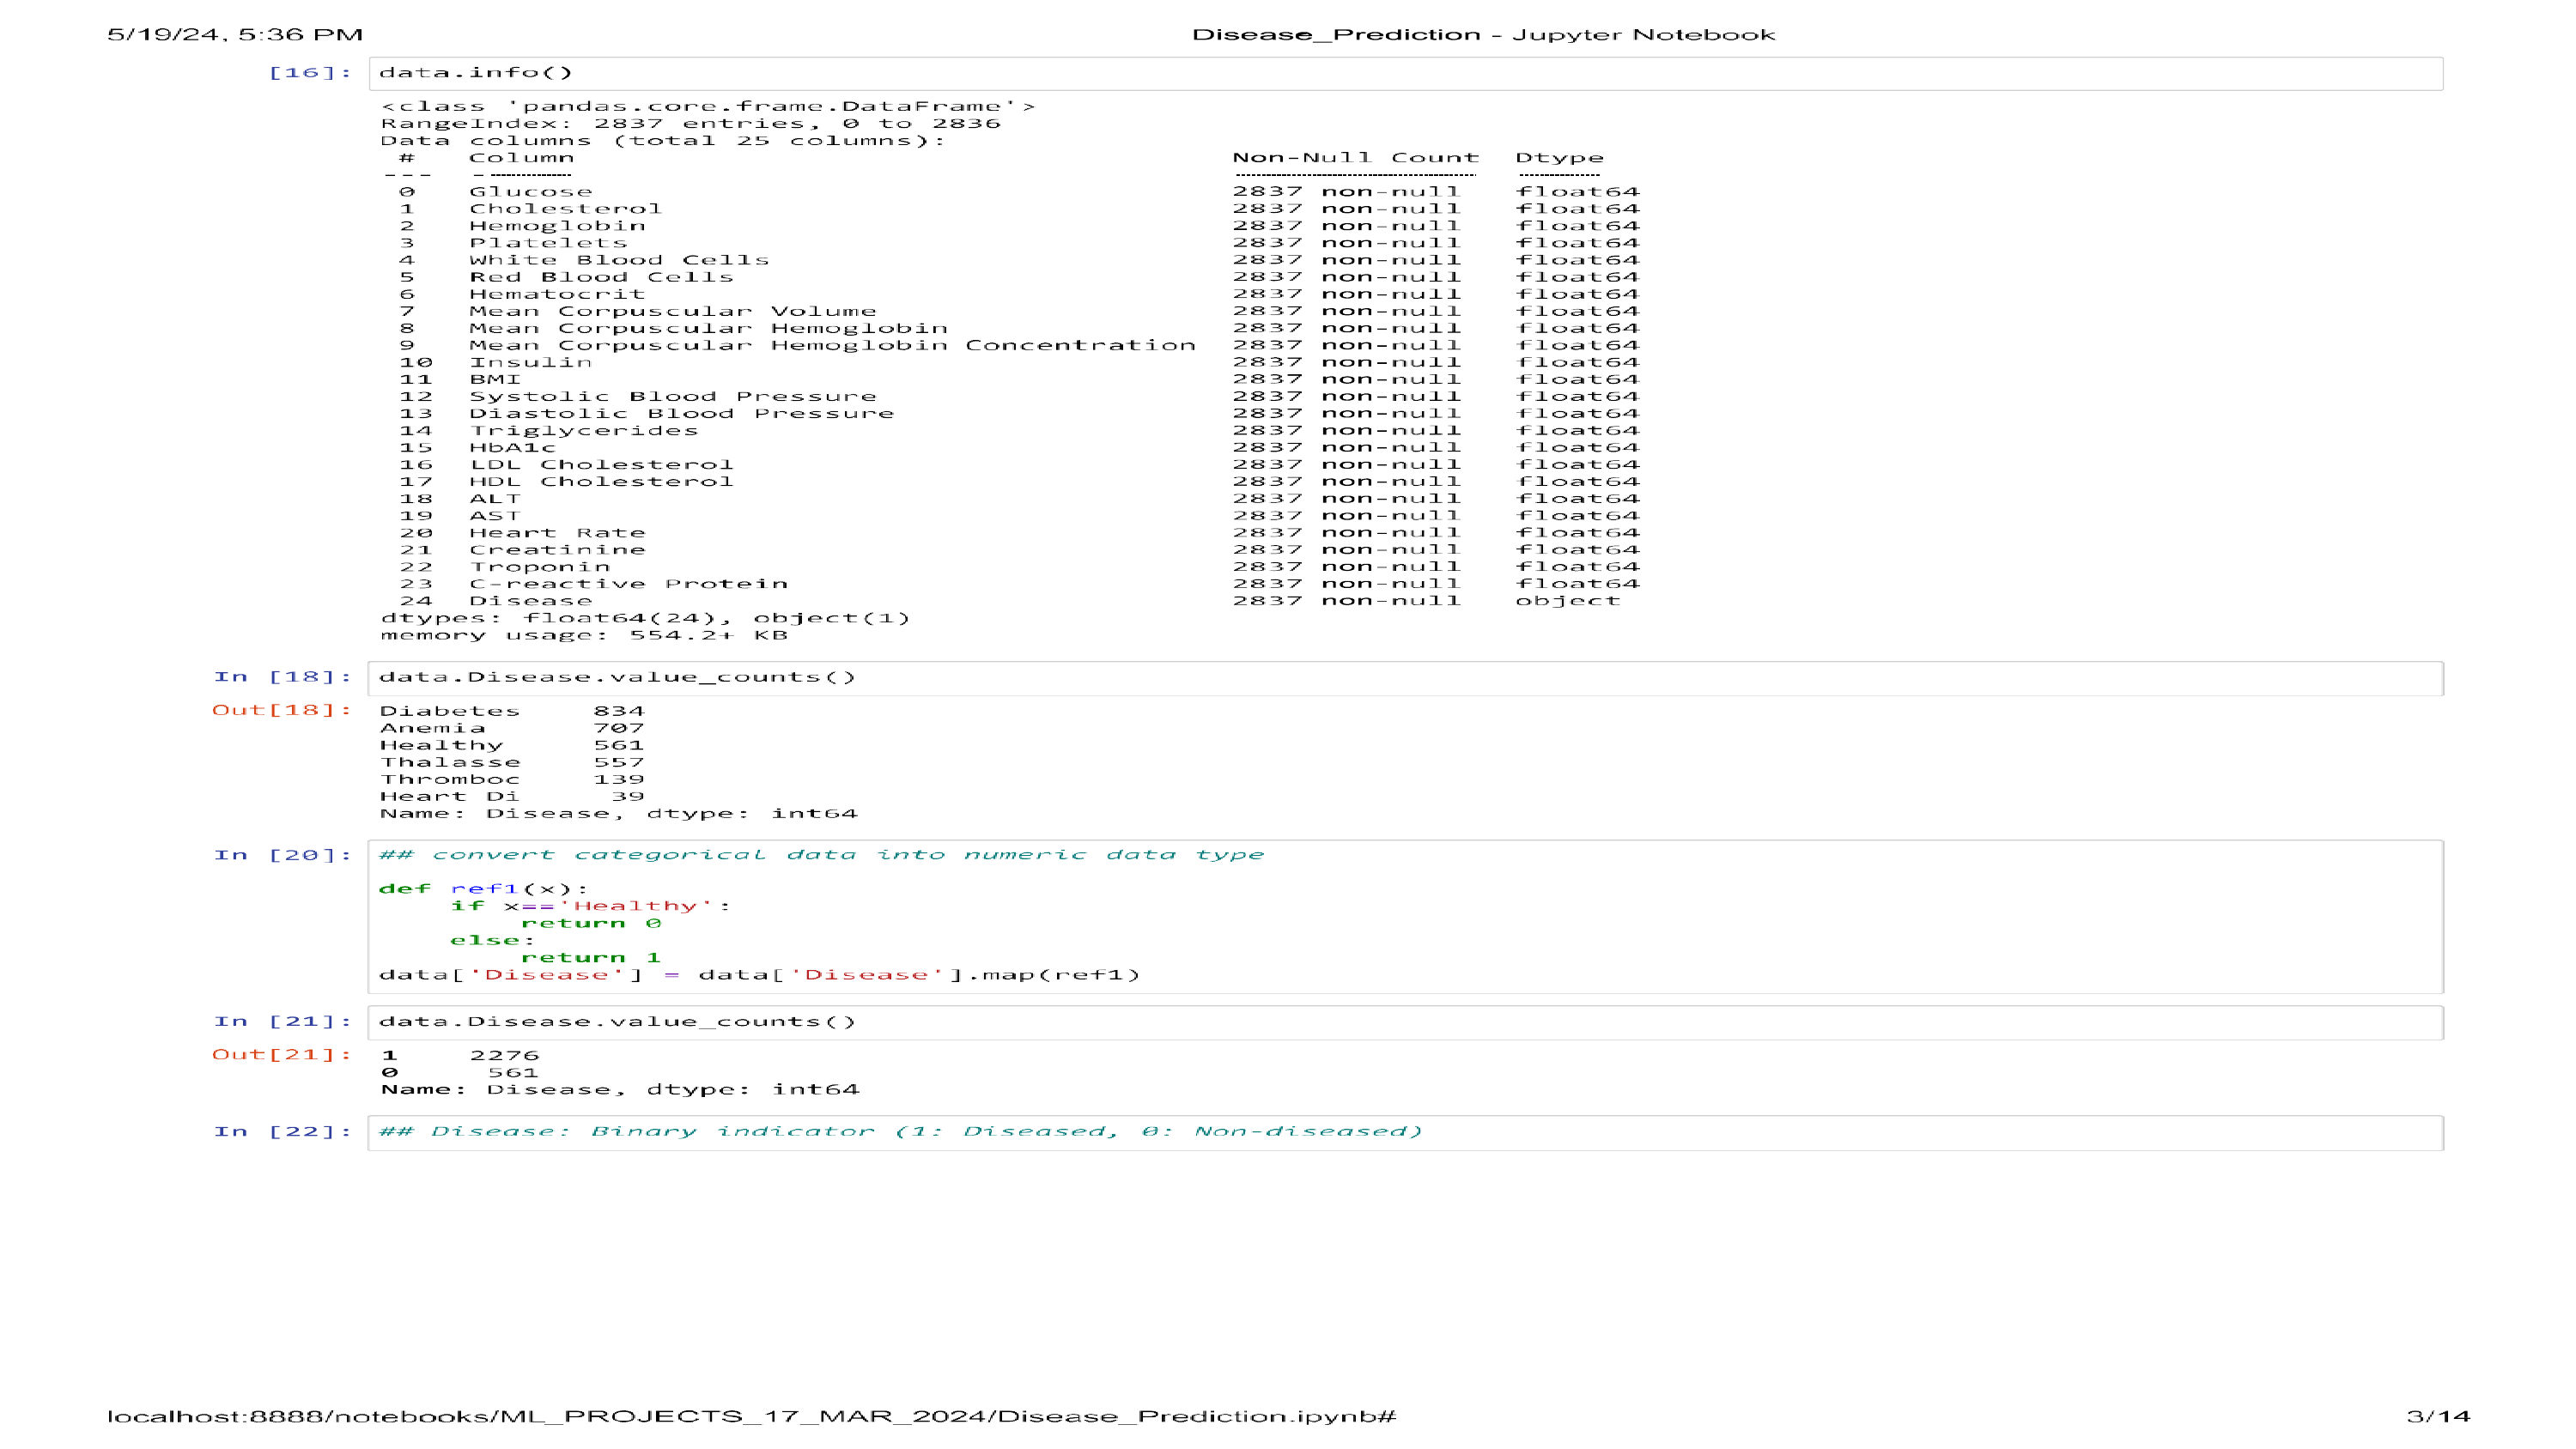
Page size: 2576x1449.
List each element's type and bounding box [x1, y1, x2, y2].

text_box [216, 1126, 228, 1137]
text_box [109, 1410, 1397, 1425]
text_box [1358, 223, 1371, 231]
text_box [233, 1129, 246, 1137]
picture [1516, 185, 1640, 609]
text_box [1358, 393, 1371, 401]
text_box [304, 1126, 318, 1137]
text_box [1340, 461, 1355, 469]
picture [381, 185, 946, 642]
text_box [1322, 325, 1336, 333]
text_box [1340, 239, 1355, 248]
text_box [1358, 478, 1371, 486]
text_box [648, 1083, 748, 1097]
text_box [2408, 1410, 2471, 1422]
text_box [1340, 563, 1355, 572]
text_box [216, 850, 228, 860]
text_box [286, 1126, 301, 1137]
text_box [1322, 547, 1336, 555]
text_box [1358, 257, 1371, 264]
text_box [380, 66, 571, 81]
text_box [1340, 547, 1355, 555]
text_box [1340, 359, 1355, 367]
text_box [213, 704, 349, 718]
text_box [383, 1051, 398, 1060]
text_box [1322, 257, 1336, 264]
text_box [1358, 530, 1371, 537]
text_box [1340, 495, 1355, 503]
text_box [1322, 359, 1336, 367]
text_box [1358, 206, 1371, 214]
text_box [1358, 376, 1371, 384]
text_box [271, 670, 349, 684]
text_box [1322, 189, 1336, 197]
text_box [1340, 308, 1355, 316]
text_box [1358, 547, 1371, 555]
text_box [271, 849, 349, 863]
text_box [1322, 274, 1336, 282]
text_box [216, 672, 228, 682]
text_box [1358, 512, 1371, 520]
text_box [1340, 427, 1355, 435]
text_box [1322, 478, 1336, 486]
text_box [213, 1048, 349, 1063]
text_box [1322, 223, 1336, 231]
picture [1393, 152, 1479, 163]
text_box [216, 1016, 228, 1026]
picture [368, 1115, 2445, 1152]
text_box [435, 1087, 451, 1094]
text_box [1340, 189, 1355, 197]
text_box [1358, 308, 1371, 316]
text_box [1358, 359, 1371, 367]
text_box [1358, 597, 1371, 605]
text_box [233, 674, 246, 682]
text_box [1340, 257, 1355, 264]
picture [471, 1050, 623, 1097]
text_box [1322, 580, 1336, 588]
text_box [1322, 563, 1336, 571]
text_box [1340, 530, 1355, 537]
text_box [1340, 342, 1355, 350]
picture [773, 1083, 860, 1094]
text_box [1340, 376, 1355, 384]
text_box [324, 1016, 332, 1029]
text_box [1322, 427, 1336, 435]
text_box [233, 1018, 246, 1026]
text_box [271, 66, 349, 81]
text_box [1322, 393, 1336, 401]
text_box [1340, 206, 1355, 214]
picture [1517, 152, 1603, 166]
text_box [1322, 461, 1336, 469]
text_box [1322, 410, 1336, 418]
text_box [233, 852, 246, 860]
text_box [1340, 444, 1355, 452]
text_box [1322, 495, 1336, 503]
text_box [1340, 393, 1355, 401]
text_box [1340, 478, 1355, 486]
picture [382, 100, 1036, 163]
text_box [1358, 342, 1371, 349]
text_box [108, 28, 362, 43]
text_box [1340, 223, 1355, 231]
text_box [369, 57, 2444, 91]
text_box [1340, 274, 1355, 282]
text_box [1322, 512, 1336, 520]
text_box [1358, 291, 1371, 299]
text_box [286, 1016, 301, 1026]
text_box [1358, 461, 1371, 469]
text_box [1358, 580, 1371, 588]
text_box [1358, 189, 1371, 197]
text_box [1322, 239, 1336, 247]
text_box [1322, 291, 1336, 299]
picture [967, 339, 1194, 350]
text_box [1322, 597, 1336, 605]
picture [368, 840, 2445, 994]
text_box [1340, 597, 1355, 605]
text_box [1358, 274, 1371, 282]
text_box [400, 1087, 415, 1094]
picture [1234, 186, 1302, 606]
text_box [1322, 308, 1336, 316]
text_box [1358, 427, 1371, 435]
picture [1377, 185, 1461, 606]
text_box [1358, 325, 1371, 333]
text_box [1358, 410, 1371, 418]
text_box [1340, 410, 1355, 418]
text_box [1340, 325, 1355, 333]
text_box [1322, 342, 1336, 349]
text_box [271, 1125, 280, 1139]
text_box [324, 1125, 332, 1139]
text_box [1358, 563, 1371, 571]
text_box [1322, 530, 1336, 537]
text_box [1340, 580, 1355, 588]
text_box [1340, 291, 1355, 299]
text_box [303, 1016, 318, 1026]
text_box [1358, 444, 1371, 452]
text_box [1340, 512, 1355, 520]
text_box [382, 1068, 398, 1077]
text_box [1194, 28, 1777, 44]
text_box [1234, 152, 1372, 163]
text_box [1322, 206, 1336, 214]
text_box [271, 1016, 280, 1029]
text_box [1358, 239, 1371, 247]
text_box [1358, 495, 1371, 503]
picture [368, 1005, 2445, 1040]
text_box [382, 1085, 398, 1094]
text_box [417, 1087, 433, 1094]
text_box [1322, 444, 1336, 452]
text_box [1322, 376, 1336, 384]
picture [368, 660, 2445, 821]
